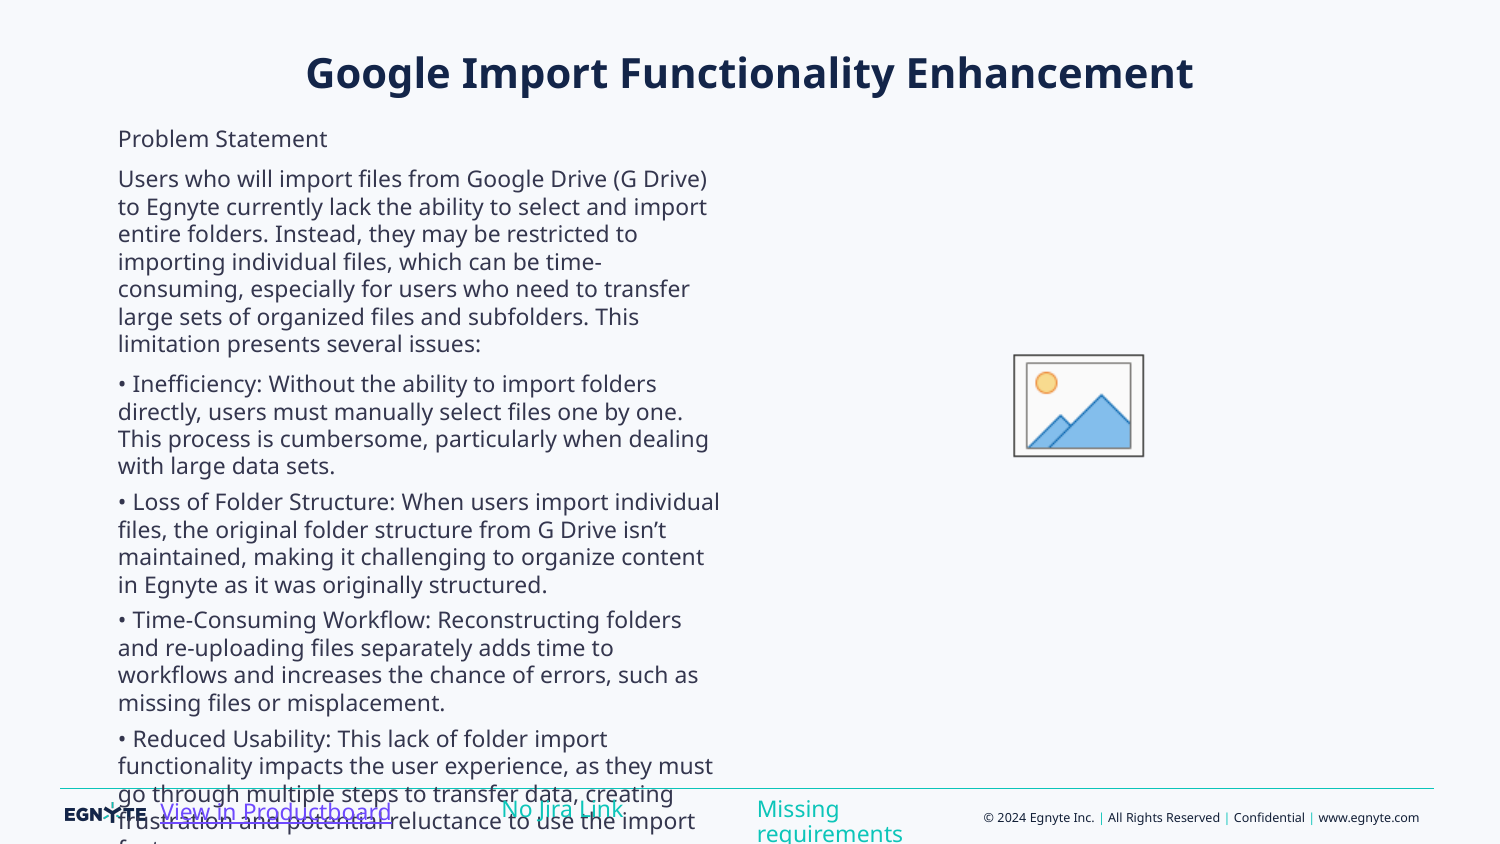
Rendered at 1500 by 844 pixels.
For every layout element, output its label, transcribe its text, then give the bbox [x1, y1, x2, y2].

title Google Import Functionality Enhancement [103, 44, 1397, 106]
list No Jira Link [486, 790, 741, 835]
list Missing requirements [742, 790, 997, 835]
picture [65, 802, 145, 823]
list View in Productboard [145, 790, 486, 835]
list Problem Statement Users who will import files from Google Drive (G Drive) to Egnyte currently lack the ability to select and import entire folders. Instead, they may be restricted to importing individual files, which can be time-consuming, especially for users who need to transfer large sets of organized files and subfolders. This limitation presents several issues: • Inefficiency: Without the ability to import folders directly, users must manually select files one by one. This process is cumbersome, particularly when dealing with large data sets. • Loss of Folder Structure: When users import individual files, the original folder structure from G Drive isn’t maintained, making it challenging to organize content in Egnyte as it was originally structured. • Time-Consuming Workflow: Reconstructing folders and re-uploading files separately adds time to workflows and increases the chance of errors, such as missing files or misplacement. • Reduced Usability: This lack of folder import functionality impacts the user experience, as they must go through multiple steps to transfer data, creating frustration and potential reluctance to use the import feature. Solution: Provide Folder Selection Functionality for Importing Folders to Egnyte from G Drive To address this problem, the solution is to implement a folder selection capability within the G Drive to Egnyte import feature. This enhancement will allow users to select an entire folder (or multiple folders) from G Drive, preserving the structure and significantly streamlining the import process. Here are the solution details: 1. Folder Selection Interface • UI Enhancement for Folder Selection: Modify the existing import interface to allow users to navigate and select folders within G Drive, not just files. This interface might include a tree-view or expandable list of folders, making it easy to locate and select entire folders. • Multi-Select Capability: Enable users to select one or more folders simultaneously if they need to import multiple folder structures. 2. Preservation of Folder Structure • Recursive Import: Ensure that subfolders and nested files within the selected folder are automatically included in the import. This requires the system to identify and copy the entire folder hierarchy as it exists in G Drive. • Structure Replication in Egnyte: Once imported, the folder and subfolder structure should be mirrored in Egnyte, preserving the organization exactly as it was in G Drive. This step reduces the need for users to reorganize content after import. 3. Seamless Integration with Egnyte • Compatibility with Egnyte’s Folder Permissions: As folders are imported, they should align with Egnyte’s permissions model. For example, administrators may set default permissions for imported folders, or the system could prompt the user to define folder permissions as needed. • Confirmation and Summary Screen: After selection, a summary screen should display the chosen folders and an estimated time for import. This feature allows users to confirm that they’re importing the correct data. 4. Benefits of the Solution • Improved Efficiency: With folder selection, users can import organized data in bulk, reducing time spent on manual file selection and reorganization. • Enhanced User Experience: The solution streamlines the import process, making it more user-friendly and reducing steps required to transfer content. • Reduced Errors and Rework: By preserving the folder structure, users minimize the risk of disorganized files and maintain consistency across G Drive and Egnyte. • Increased Adoption of Import Feature: Providing this functionality encourages users to leverage the import tool more frequently, knowing it aligns with their workflow and reduces hassle. [103, 117, 741, 693]
picture [761, 119, 1397, 693]
